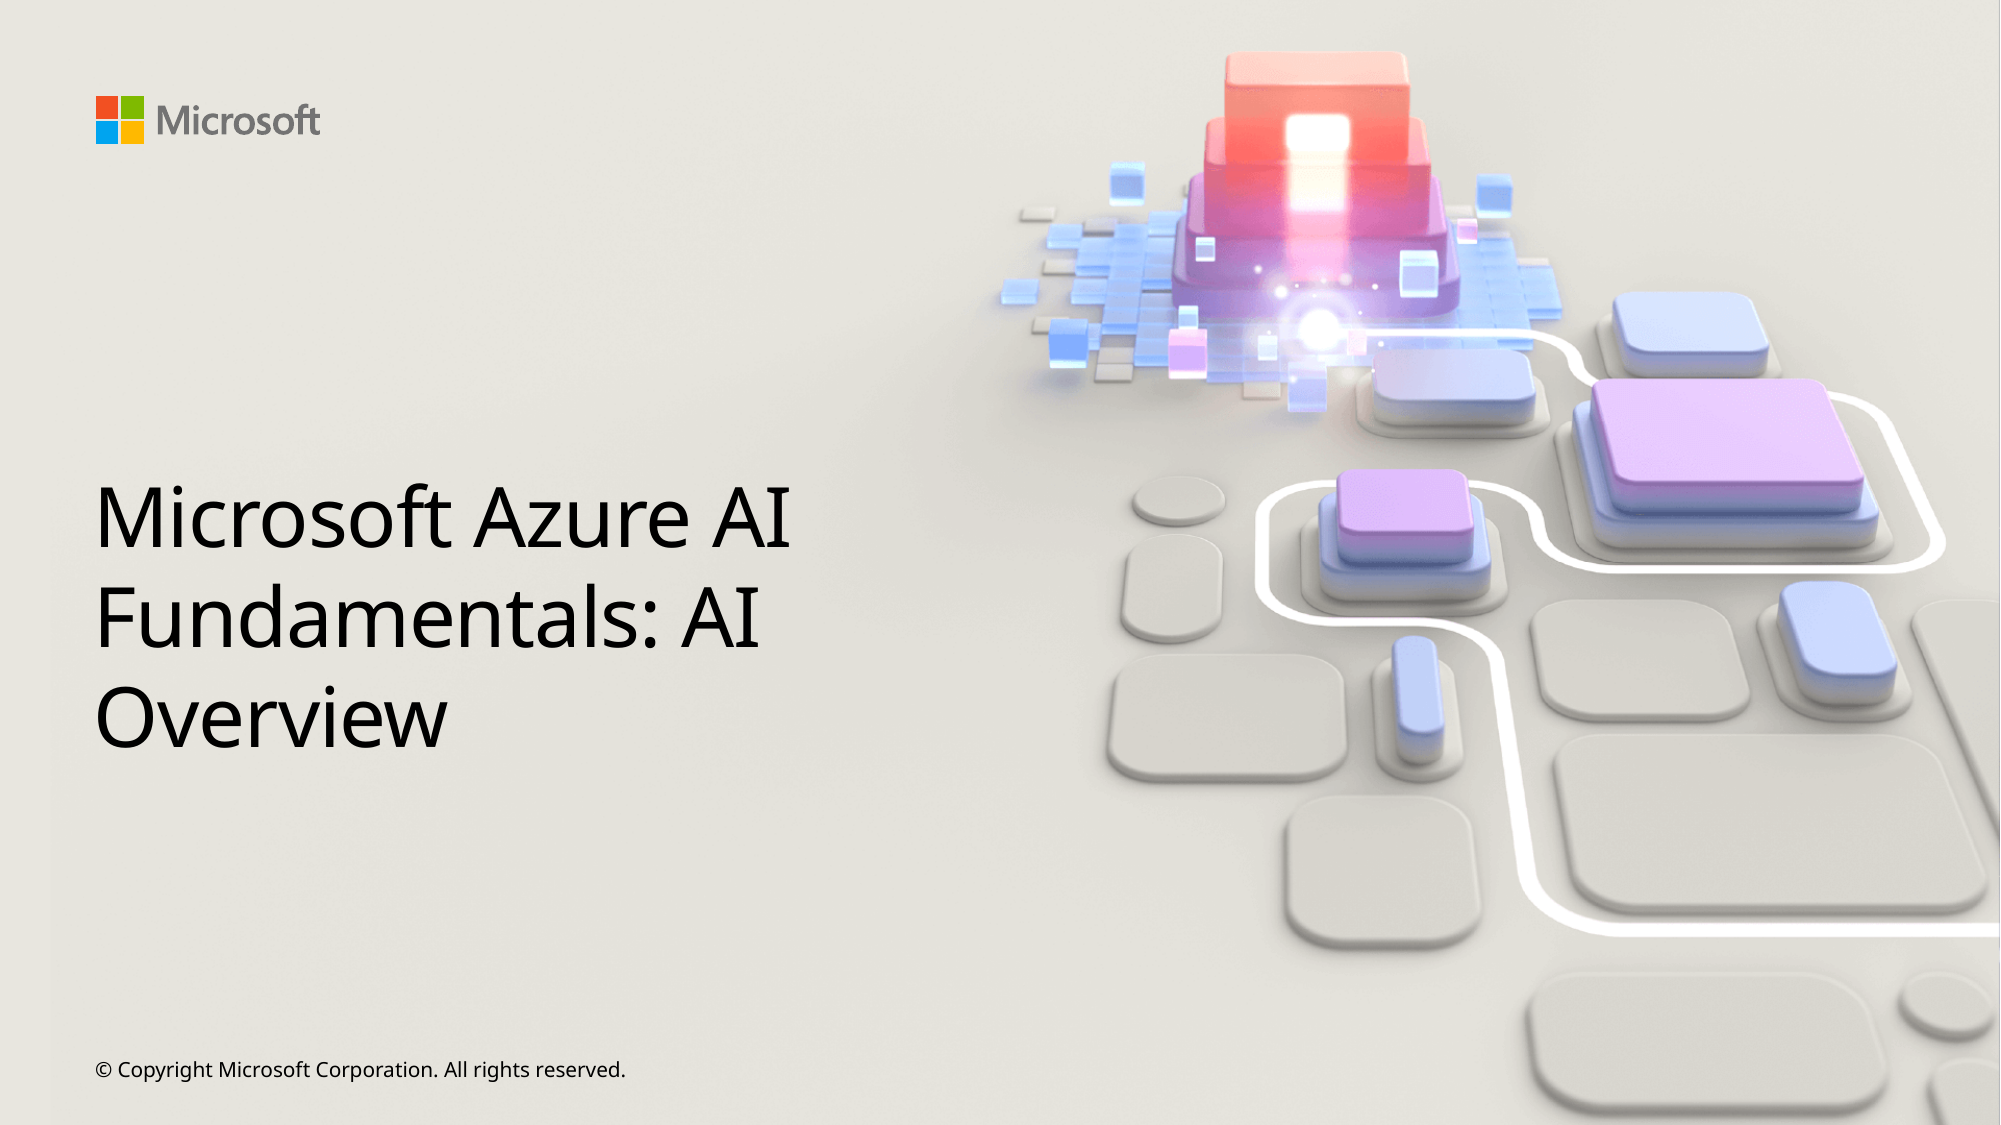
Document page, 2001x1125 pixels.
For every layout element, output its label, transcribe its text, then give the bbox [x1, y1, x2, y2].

title Microsoft Azure AI Fundamentals: AI Overview [93, 562, 1111, 765]
picture [0, 0, 2000, 1125]
